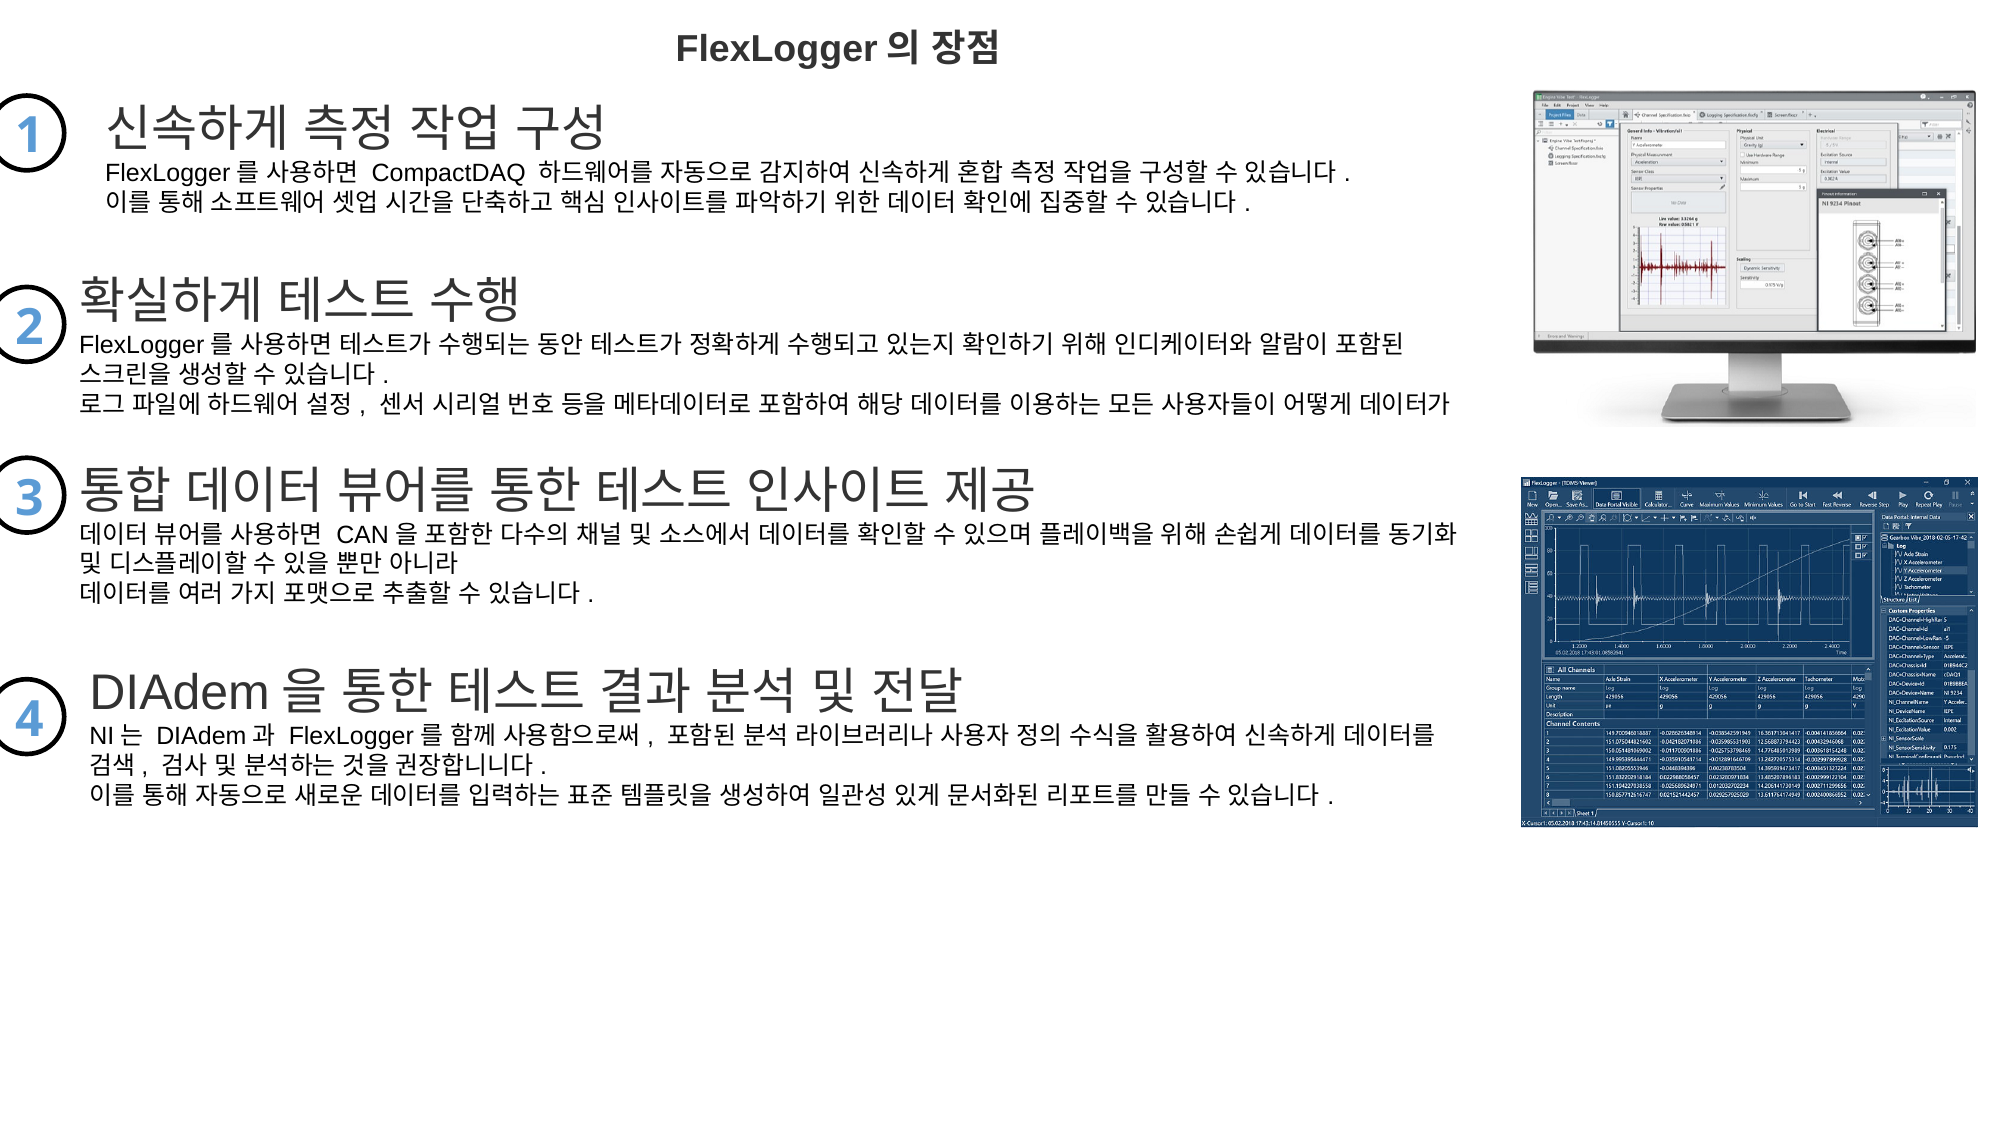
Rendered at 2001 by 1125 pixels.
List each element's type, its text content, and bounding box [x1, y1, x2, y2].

text_box 신속하게 측정 작업 구성 FlexLogger를 사용하면 CompactDAQ 하드웨어를 자동으로 감지하여 신속하게 혼합 측정 작업을 구성할 수 있습니다. 이를 통해 소프트웨어 셋업 시간을 단축하고 핵심 인사이트를 파악하기 위한 데이터 확인에 집중할 수 있습니다. [105, 96, 1359, 217]
text_box 통합 데이터 뷰어를 통한 테스트 인사이트 제공 데이터 뷰어를 사용하면 CAN을 포함한 다수의 채널 및 소스에서 데이터를 확인할 수 있으며 플레이백을 위해 손쉽게 데이터를 동기화 및 디스플레이할 수 있을 뿐만 아니라 데이터를 여러 가지 포맷으로 추출할 수 있습니다. [64, 420, 1488, 616]
text_box 3 [0, 456, 66, 534]
text_box 4 [0, 678, 66, 756]
text_box FlexLogger의 장점 [660, 17, 1016, 77]
text_box 확실하게 테스트 수행 FlexLogger를 사용하면 테스트가 수행되는 동안 테스트가 정확하게 수행되고 있는지 확인하기 위해 인디케이터와 알람이 포함된 스크린을 생성할 수 있습니다. 로그 파일에 하드웨어 설정, 센서 시리얼 번호 등을 메타데이터로 포함하여 해당 데이터를 이용하는 모든 사용자들이 어떻게 데이터가 수집되었는지 정확하게 파악할 수 있습니다. [64, 230, 1488, 420]
text_box 2 [0, 285, 66, 363]
picture [1521, 80, 1976, 427]
text_box DIAdem을 통한 테스트 결과 분석 및 전달 NI는 DIAdem과 FlexLogger를 함께 사용함으로써, 포함된 분석 라이브러리나 사용자 정의 수식을 활용하여 신속하게 데이터를 검색, 검사 및 분석하는 것을 권장합니니다. 이를 통해 자동으로 새로운 데이터를 입력하는 표준 템플릿을 생성하여 일관성 있게 문서화된 리포트를 만들 수 있습니다. [74, 622, 1488, 817]
picture [1521, 477, 1978, 828]
text_box 1 [0, 94, 66, 172]
